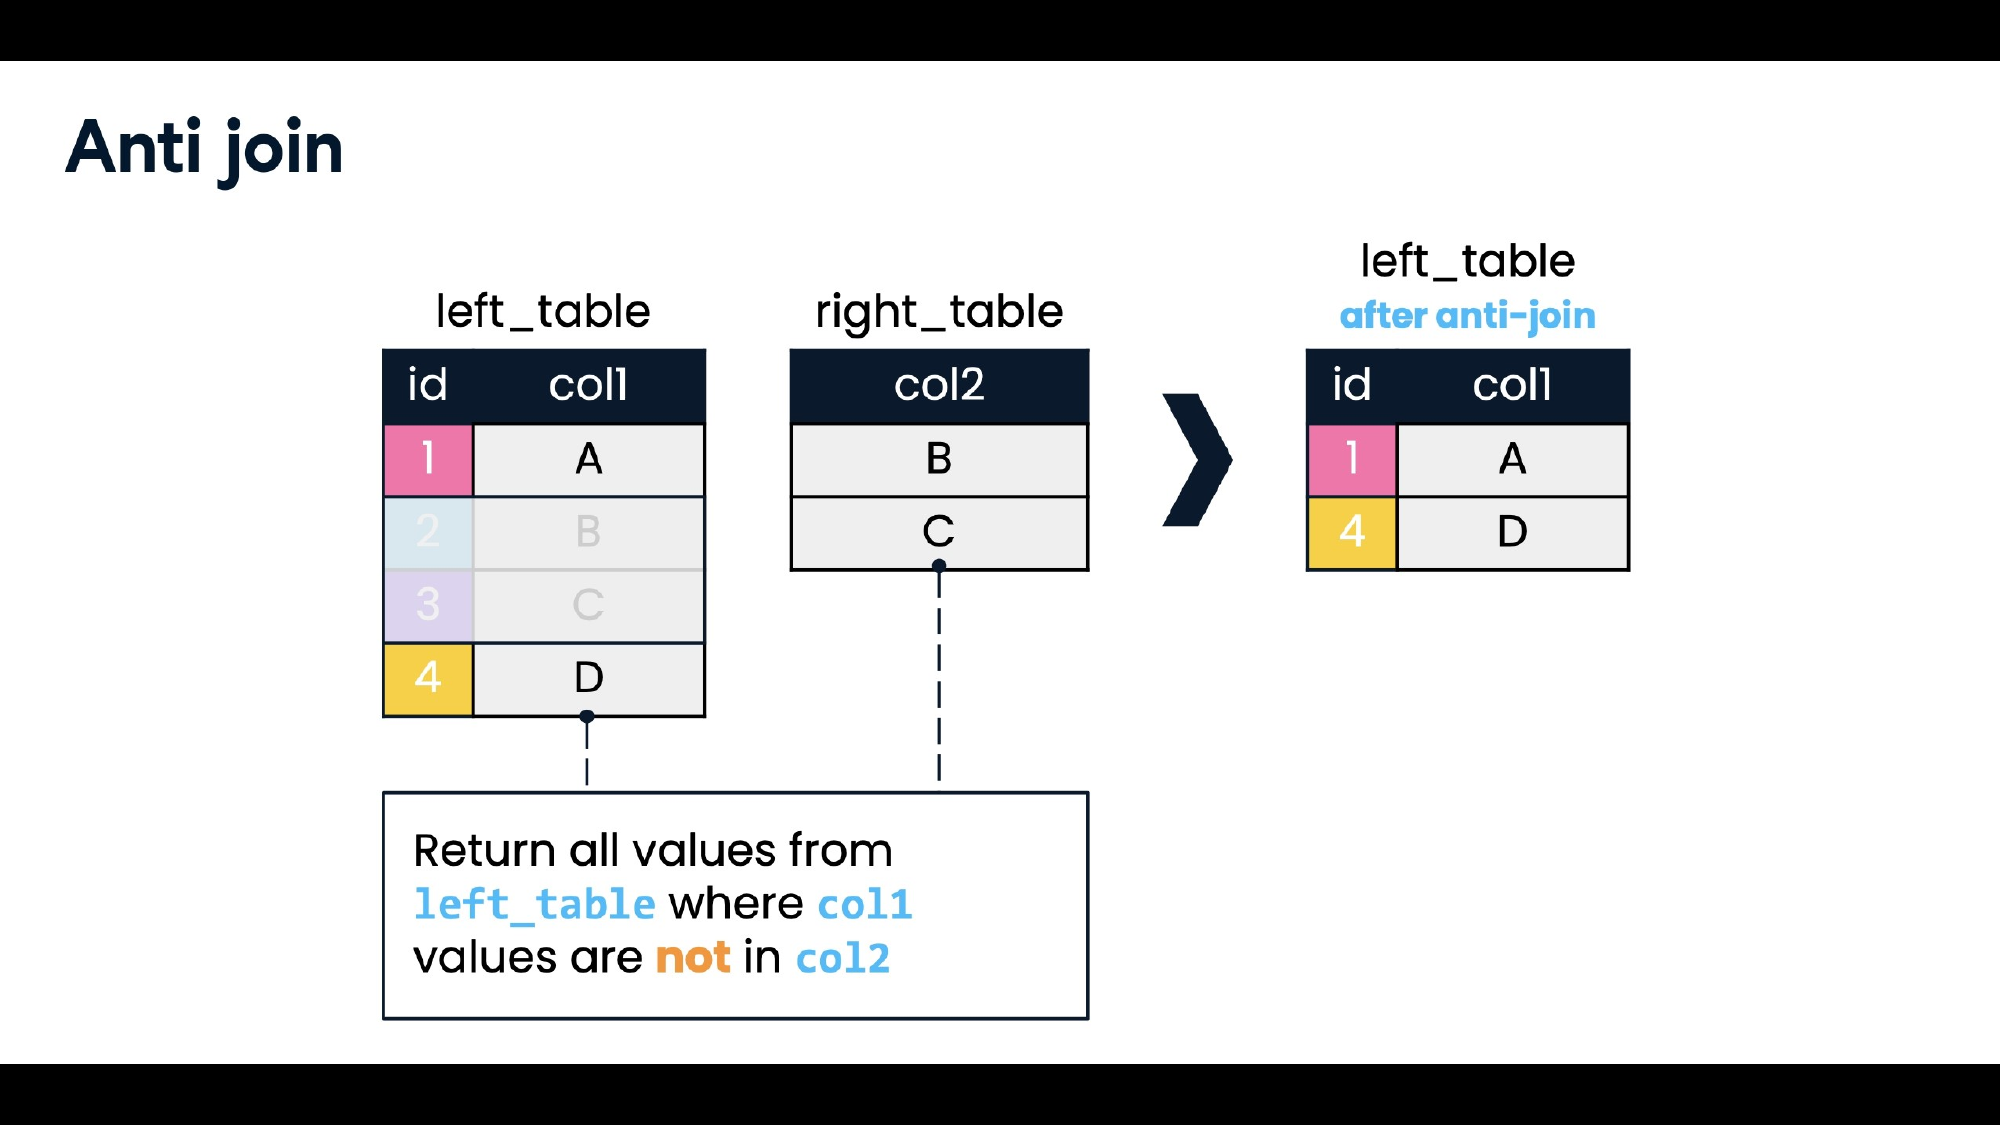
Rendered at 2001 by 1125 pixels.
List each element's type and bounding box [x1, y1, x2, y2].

picture [0, 61, 2000, 1064]
